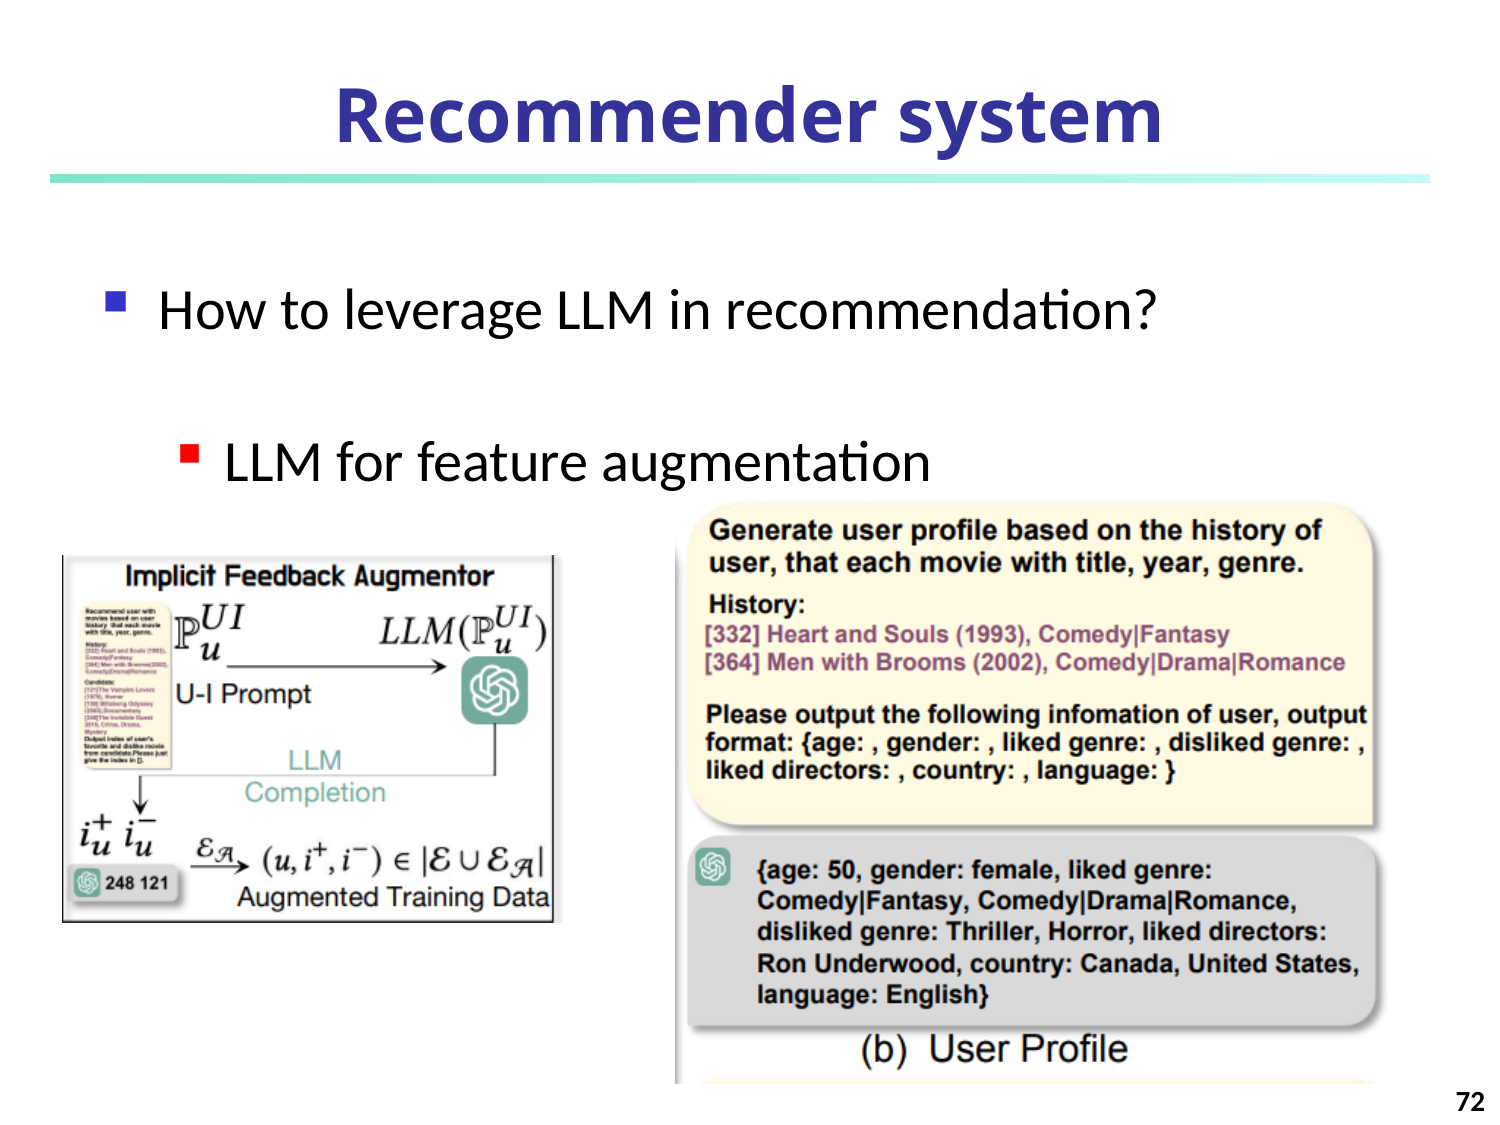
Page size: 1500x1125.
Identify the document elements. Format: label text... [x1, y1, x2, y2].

picture [674, 492, 1401, 1084]
text_box Recommender system [0, 62, 1500, 163]
list How to leverage LLM in recommendation? LLM for feature augmentation [87, 193, 1463, 1088]
text_box 72 [1187, 1062, 1500, 1125]
picture [62, 555, 563, 923]
